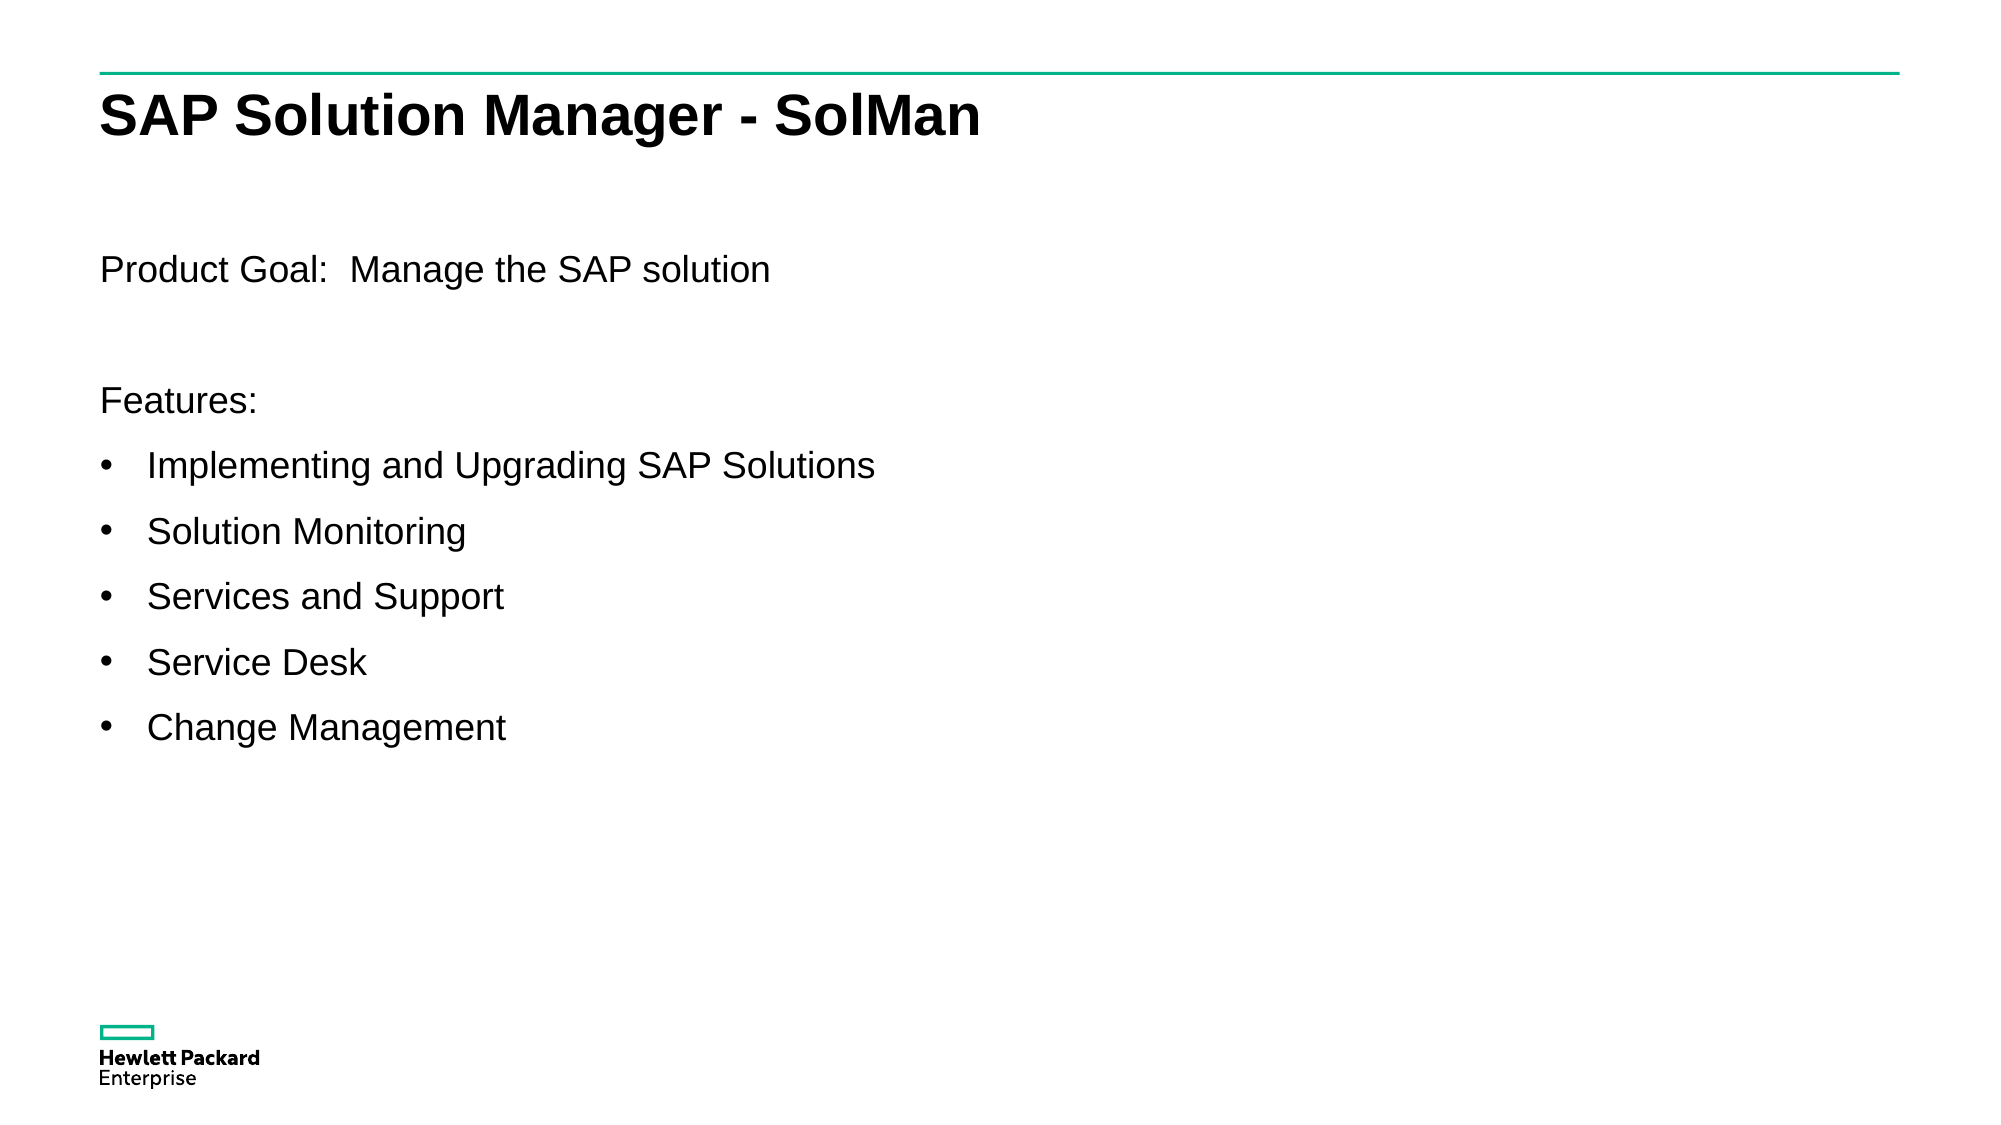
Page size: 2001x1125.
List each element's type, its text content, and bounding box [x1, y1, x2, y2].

title SAP Solution Manager - SolMan [99, 85, 1900, 225]
list Product Goal: Manage the SAP solution Features: Implementing and Upgrading SAP Solutions Solution Monitoring Services and Support Service Desk Change Management [99, 249, 1900, 1000]
